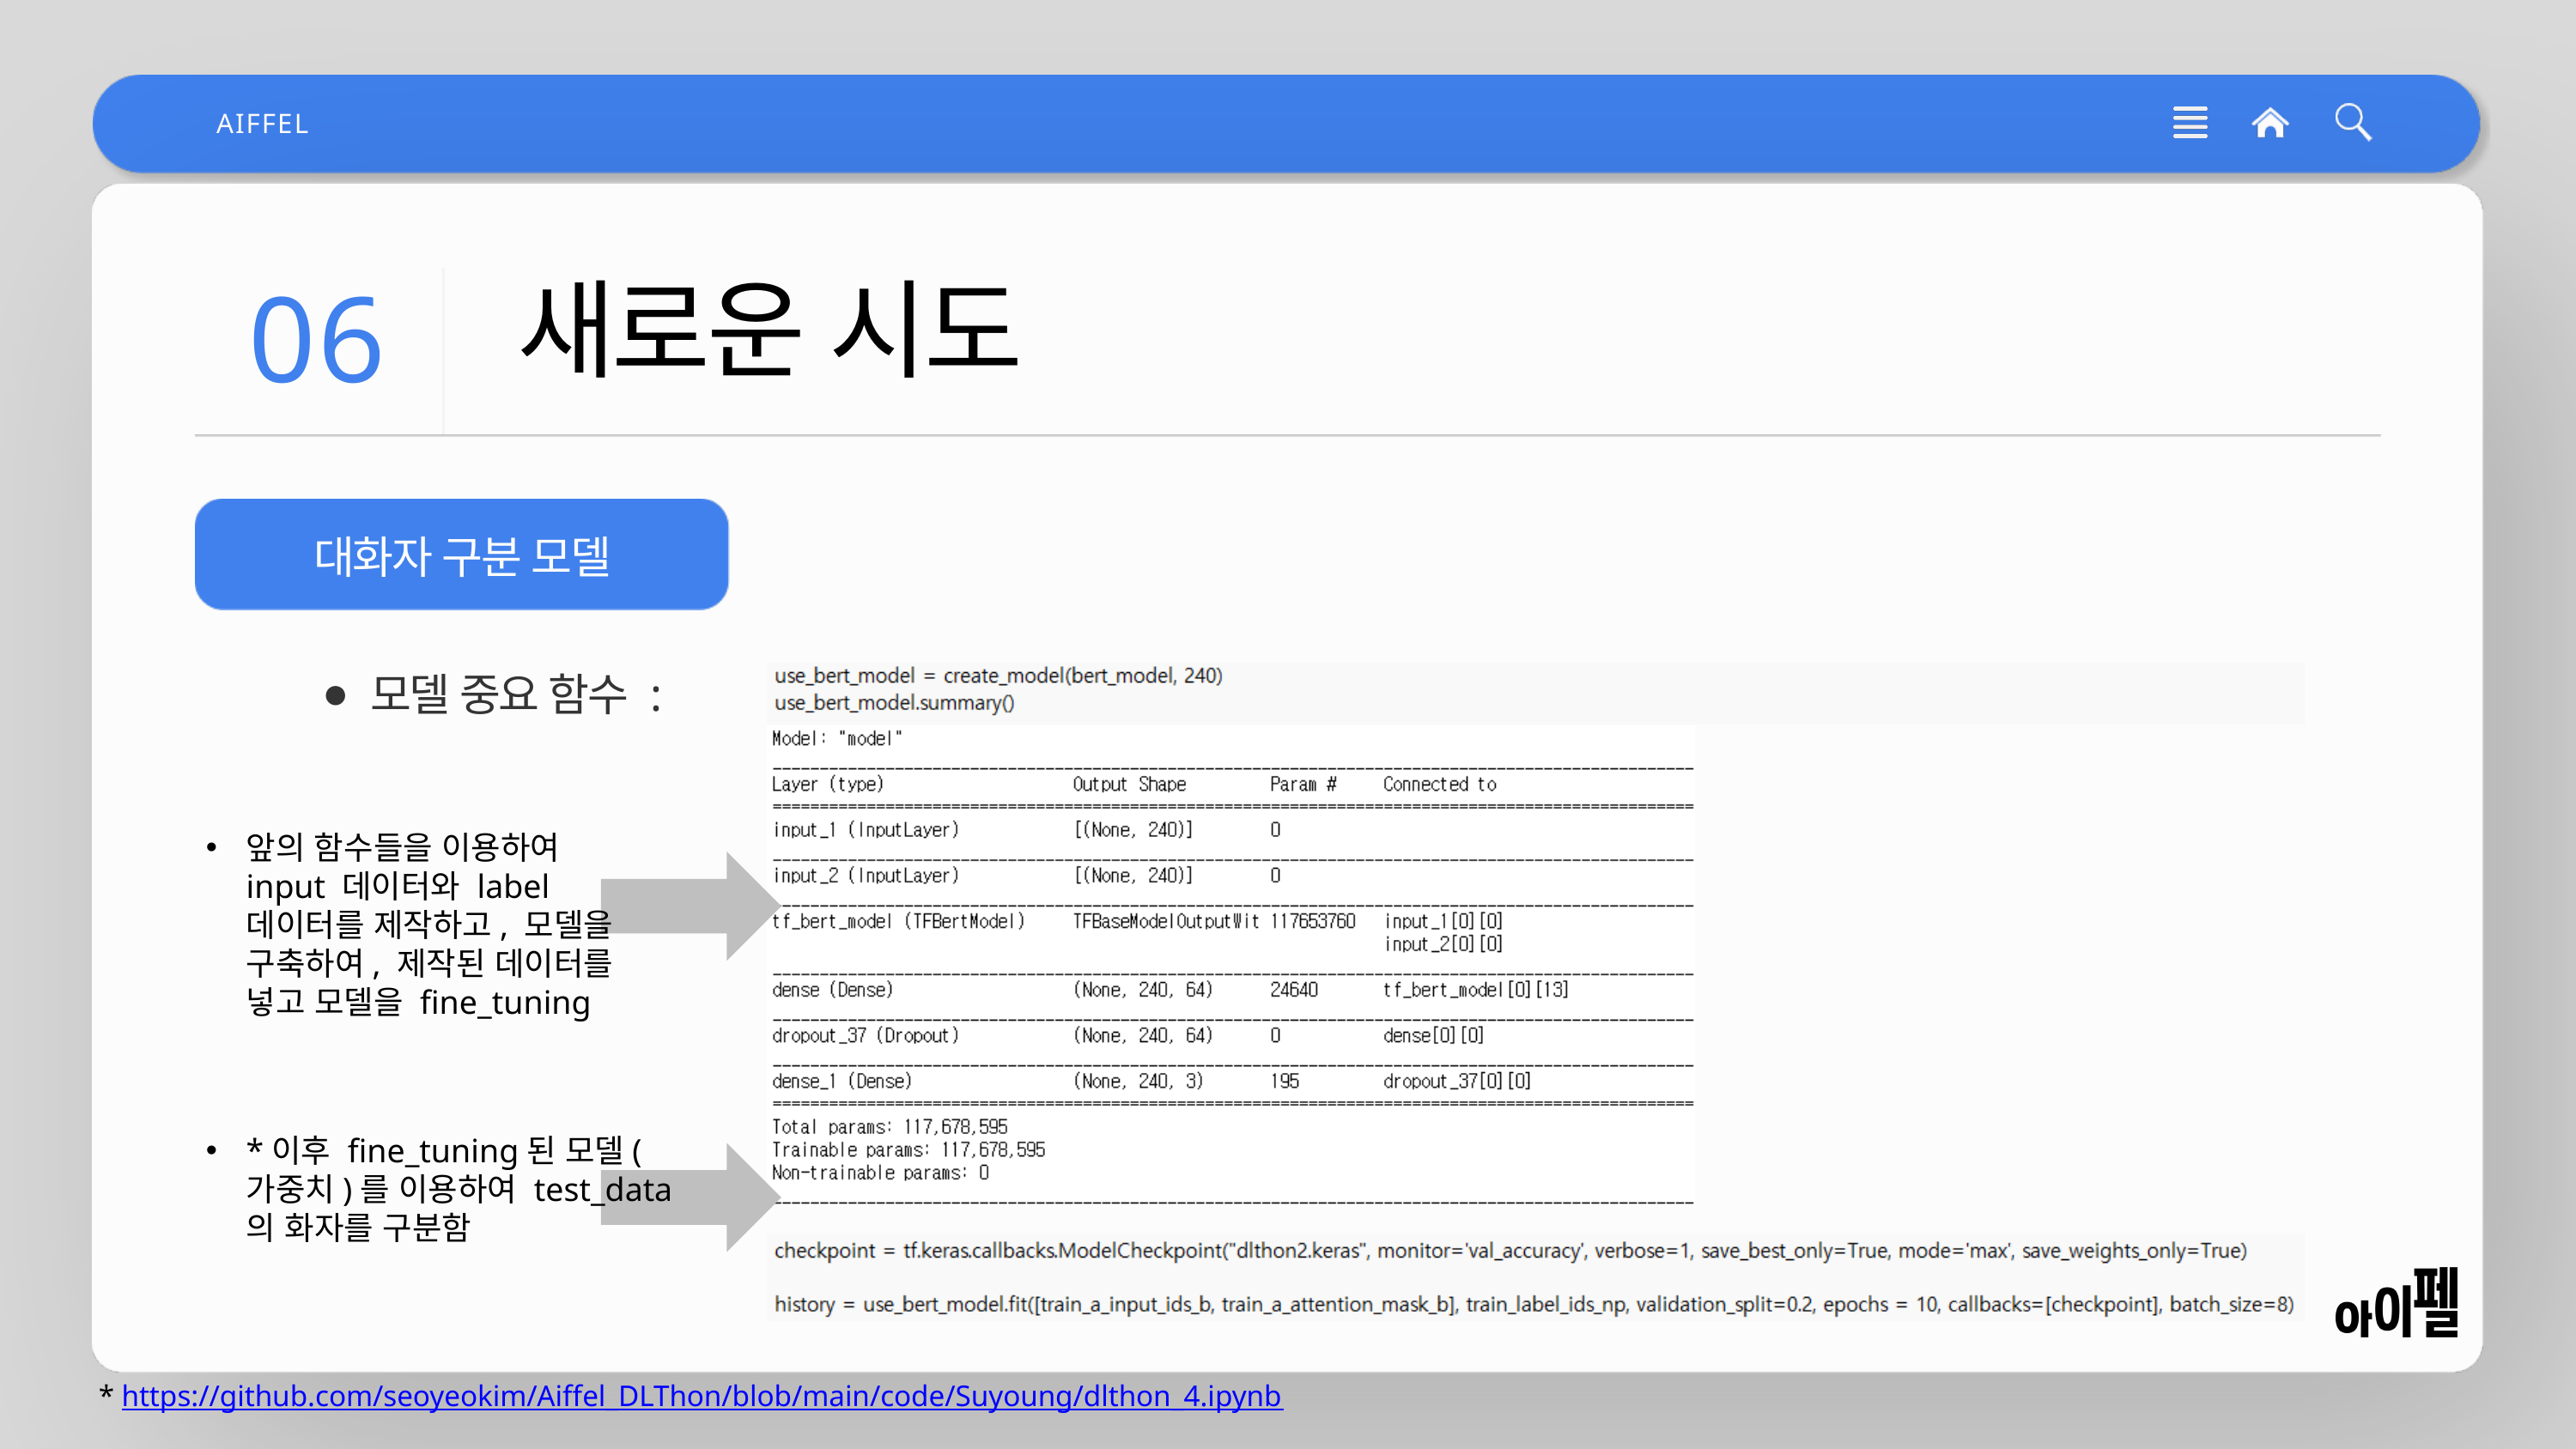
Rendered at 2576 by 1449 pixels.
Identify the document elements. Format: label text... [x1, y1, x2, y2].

text_box * https://github.com/seoyeokim/Aiffel_DLThon/blob/main/code/Suyoung/dlthon_4.ipynb [85, 1377, 1426, 1423]
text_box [194, 499, 731, 610]
picture [91, 184, 2484, 1374]
picture [92, 75, 2482, 174]
